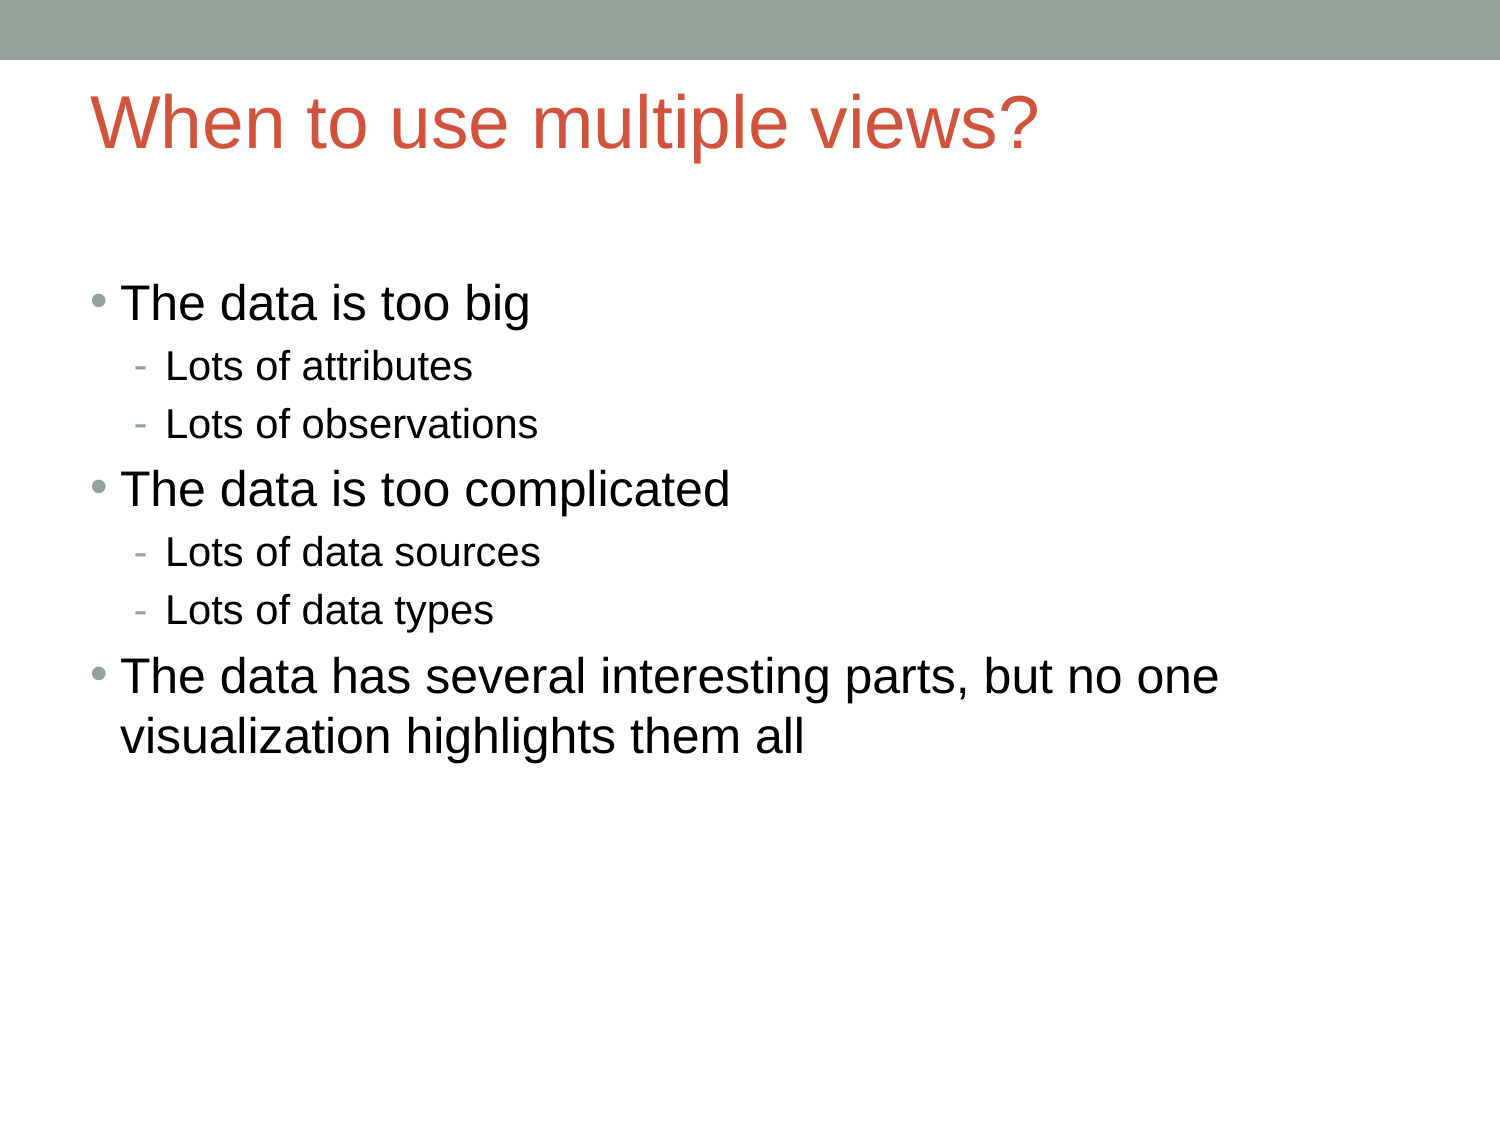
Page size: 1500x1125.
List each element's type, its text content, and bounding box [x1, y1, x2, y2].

list The data is too big Lots of attributes Lots of observations The data is too complicated Lots of data sources Lots of data types The data has several interesting parts, but no one visualization highlights them all [75, 262, 1425, 1063]
title When to use multiple views? [75, 37, 1425, 200]
